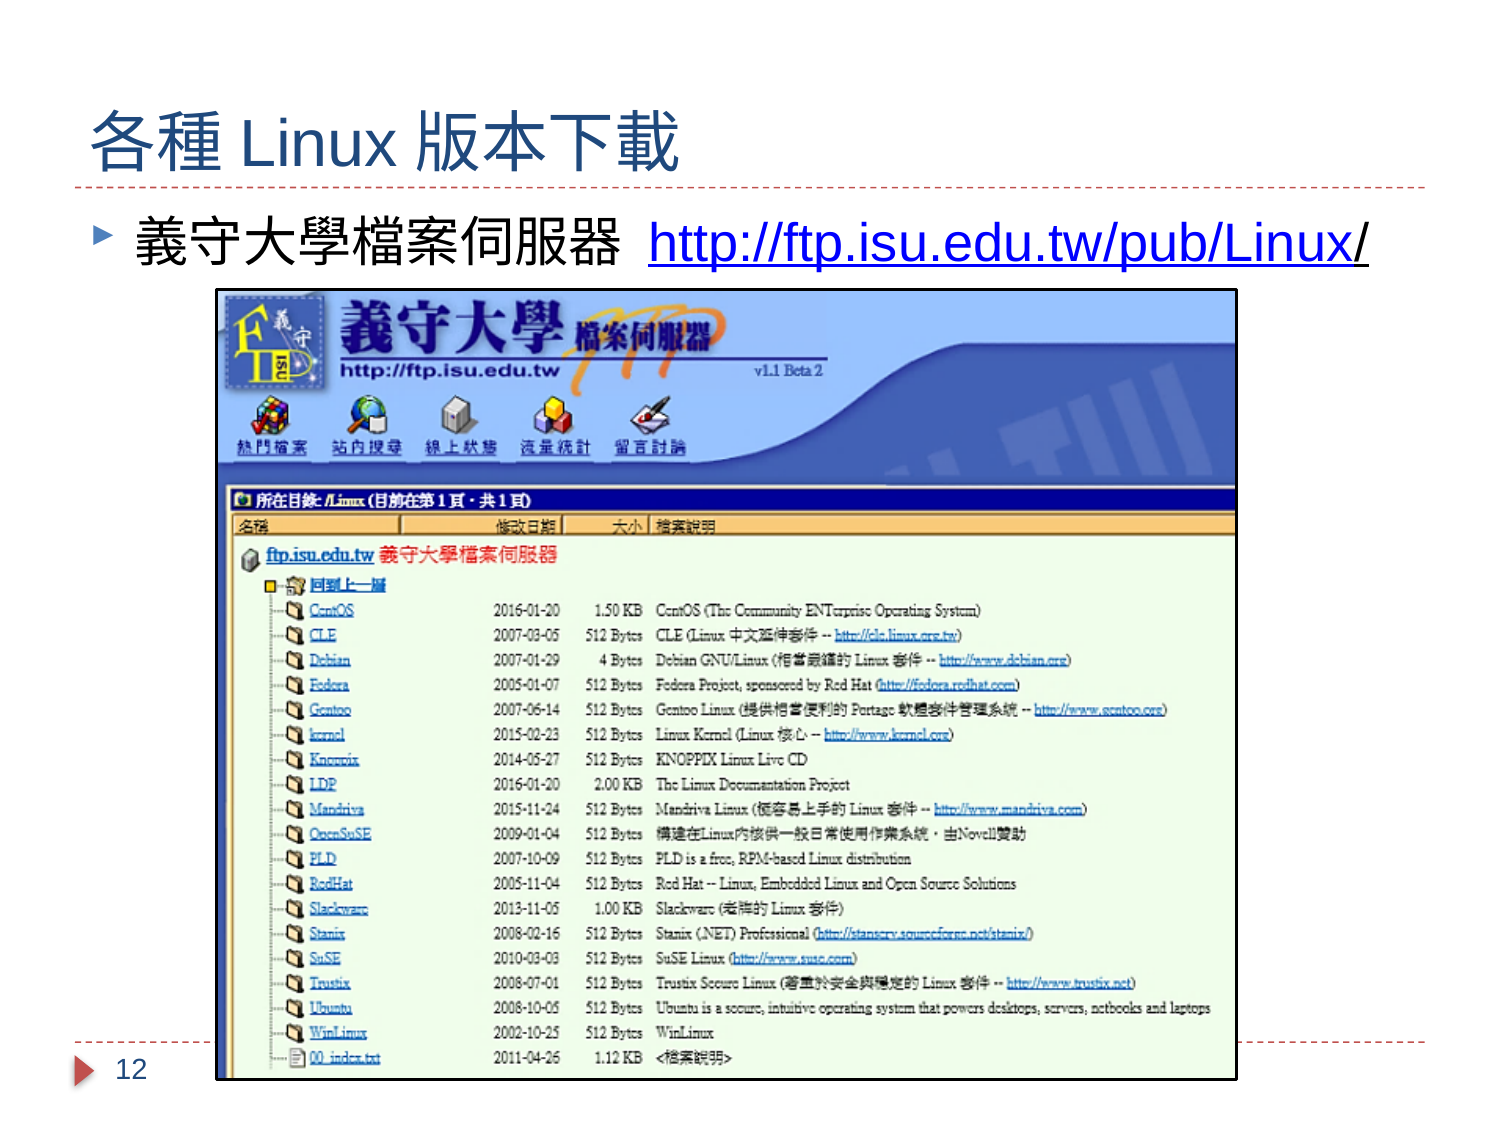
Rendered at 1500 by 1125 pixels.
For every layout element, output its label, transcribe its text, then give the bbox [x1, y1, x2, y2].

picture [218, 290, 1236, 1079]
list 義守大學檔案伺服器 http://ftp.isu.edu.tw/pub/Linux/ [75, 200, 1425, 1010]
title 各種Linux版本下載 [75, 24, 1425, 188]
slide_number 12 [100, 1042, 426, 1103]
